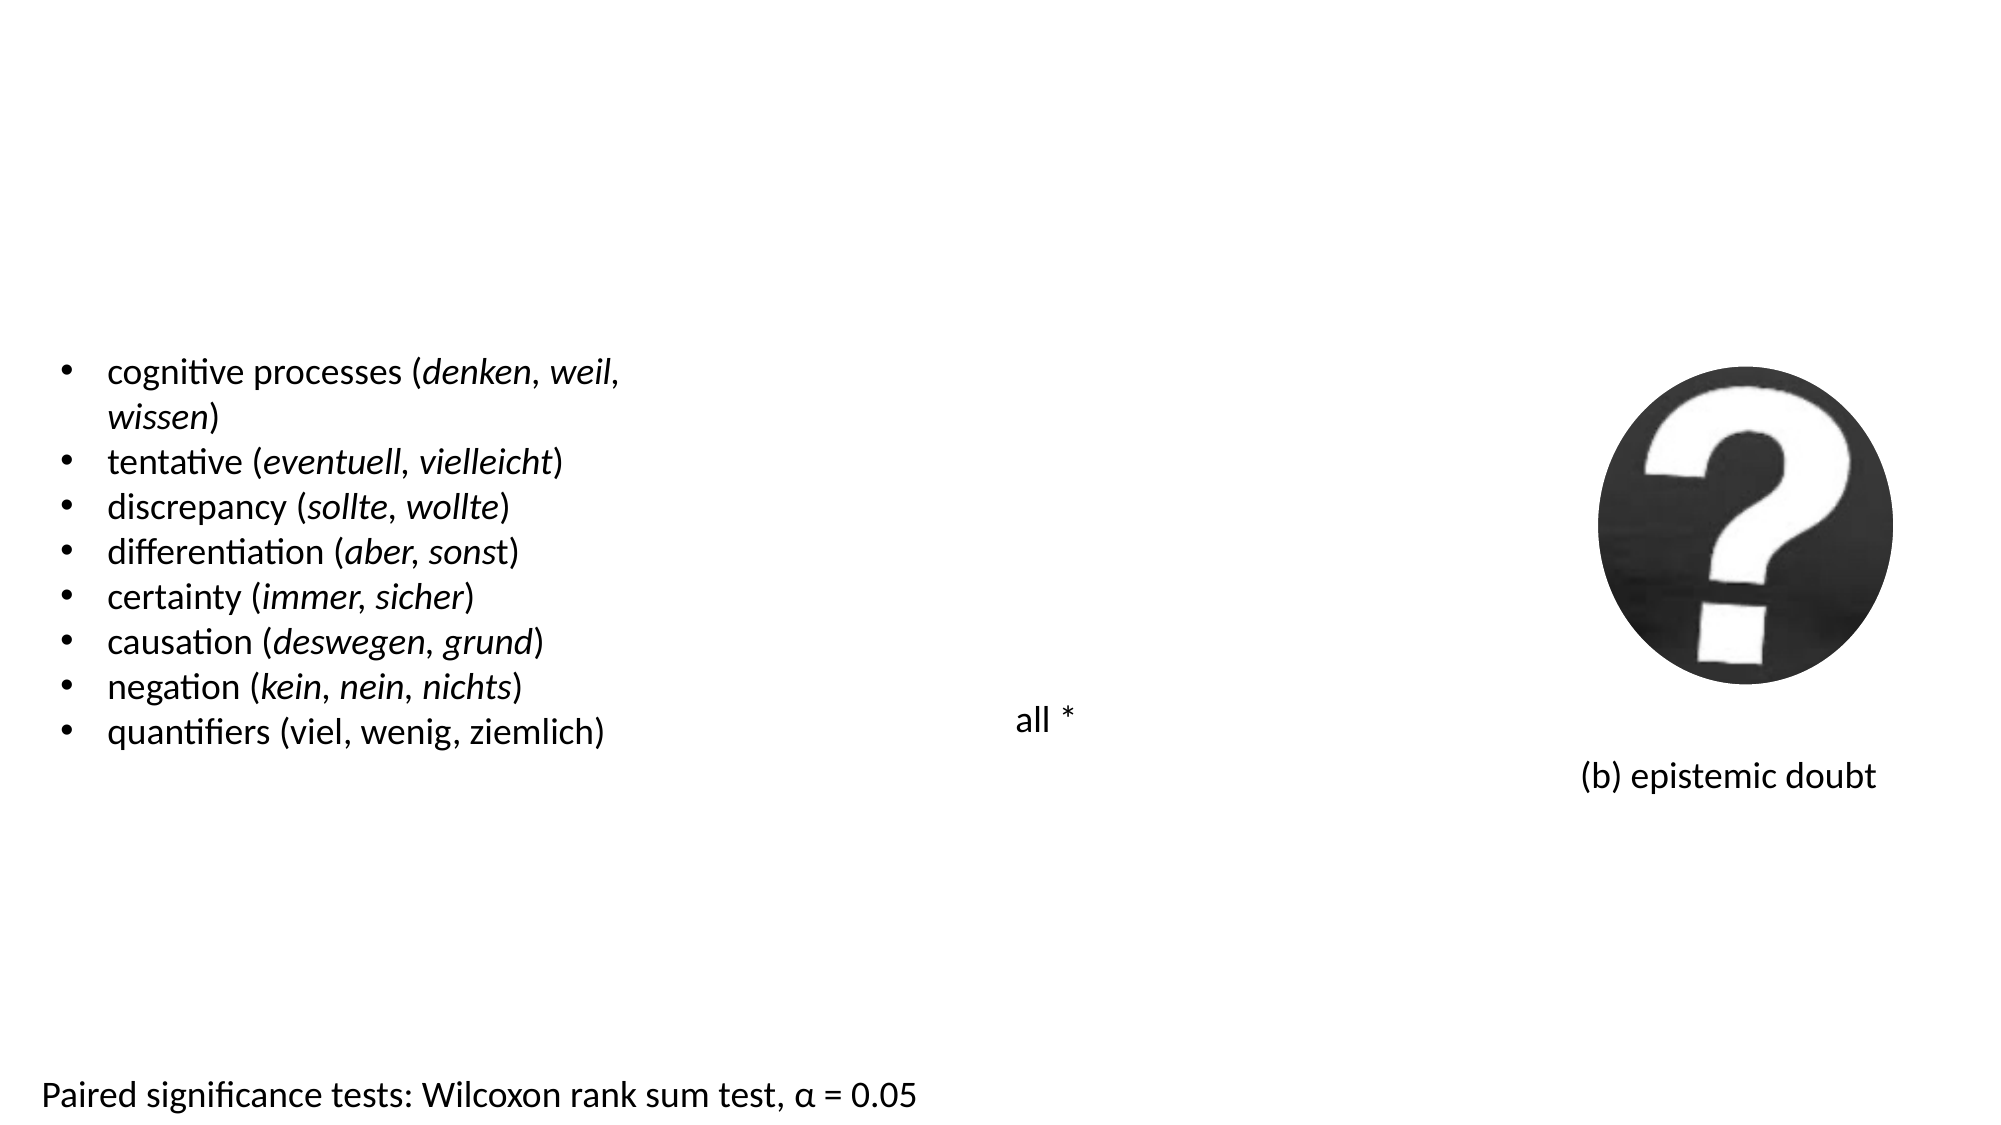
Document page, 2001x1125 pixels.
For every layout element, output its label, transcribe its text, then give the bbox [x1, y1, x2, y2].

text_box Paired significance tests: Wilcoxon rank sum test, α = 0.05 [26, 1062, 964, 1123]
text_box (b) epistemic doubt [1565, 743, 1892, 804]
text_box cognitive processes (denken, weil, wissen) tentative (eventuell, vielleicht) discrepancy (sollte, wollte) differentiation (aber, sonst) certainty (immer, sicher) causation (deswegen, grund) negation (kein, nein, nichts) quantifiers (viel, wenig, ziemlich) [45, 339, 715, 760]
text_box [1595, 364, 1896, 687]
text_box all * [1000, 687, 1093, 748]
